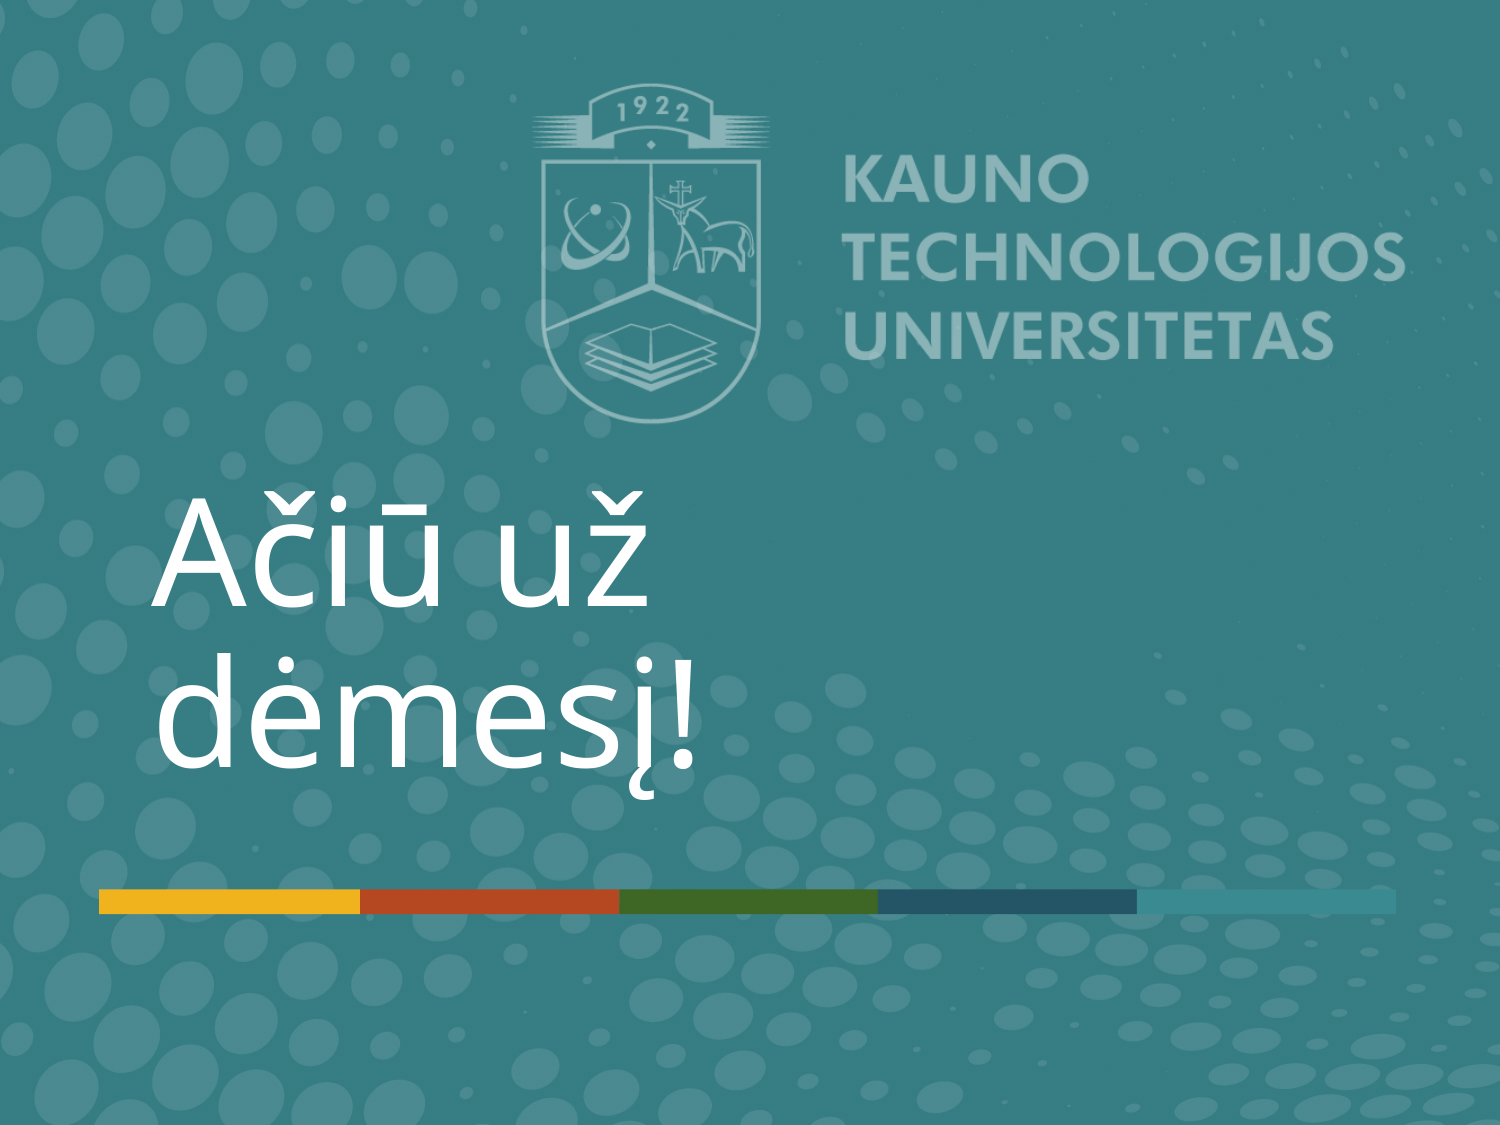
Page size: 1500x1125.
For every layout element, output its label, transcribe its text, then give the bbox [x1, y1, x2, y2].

title Ačiū už dėmesį! [137, 469, 1098, 961]
picture [0, 0, 1500, 1125]
